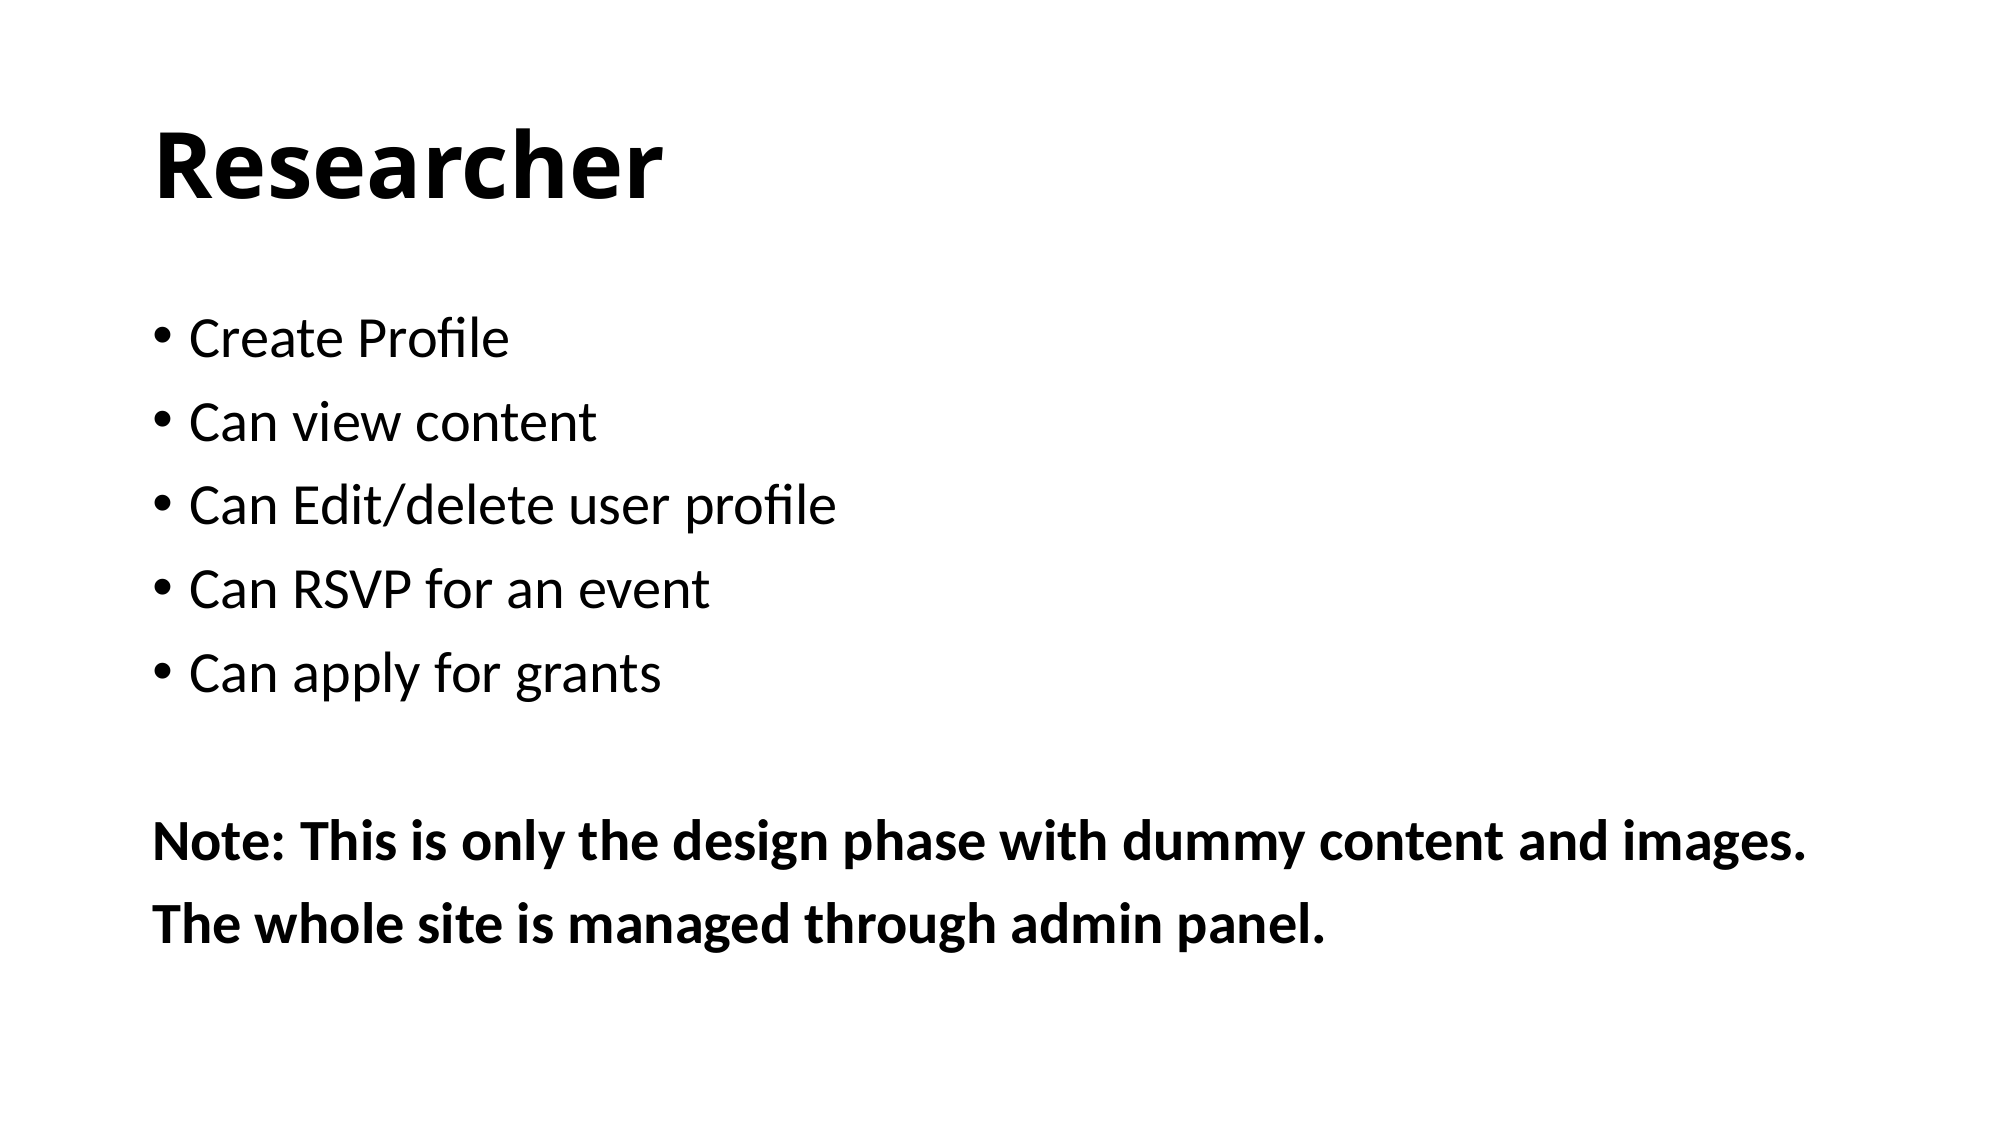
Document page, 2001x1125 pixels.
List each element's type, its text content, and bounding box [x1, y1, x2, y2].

title Researcher [137, 59, 1863, 278]
list Create Profile Can view content Can Edit/delete user profile Can RSVP for an event Can apply for grants Note: This is only the design phase with dummy content and images. The whole site is managed through admin panel. [137, 299, 1863, 1014]
